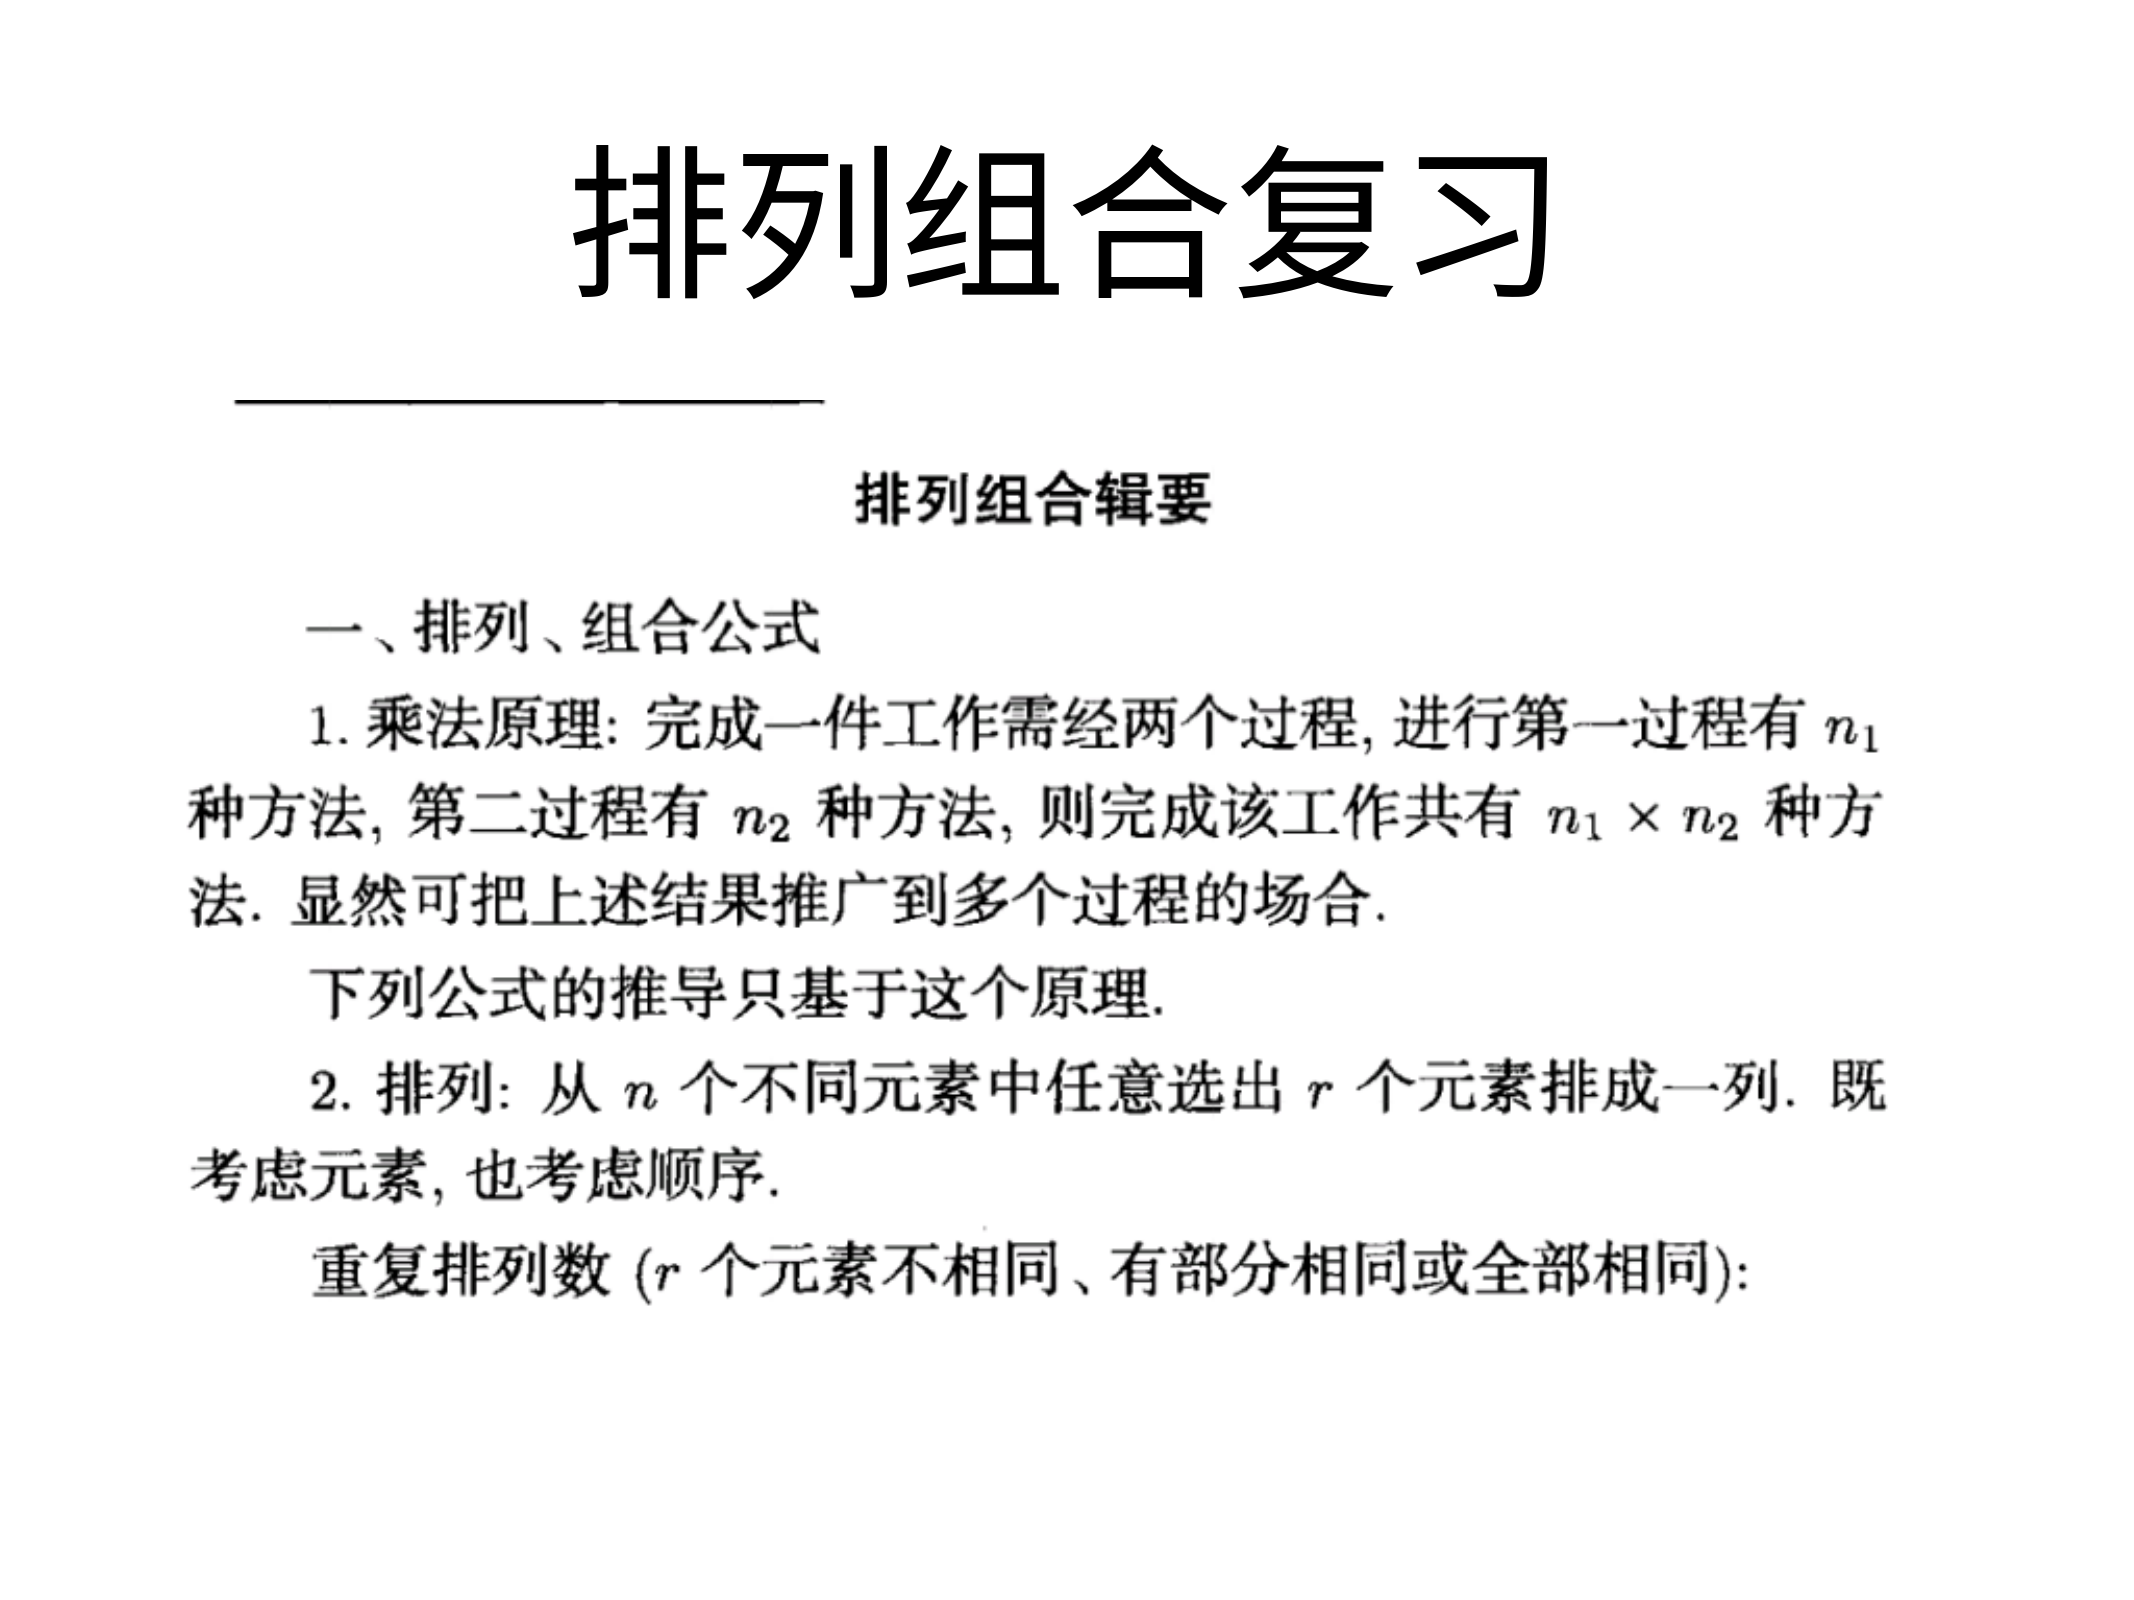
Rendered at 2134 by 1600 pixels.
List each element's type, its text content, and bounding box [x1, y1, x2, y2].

title 排列组合复习 [155, 41, 1978, 397]
picture [126, 400, 2061, 1383]
